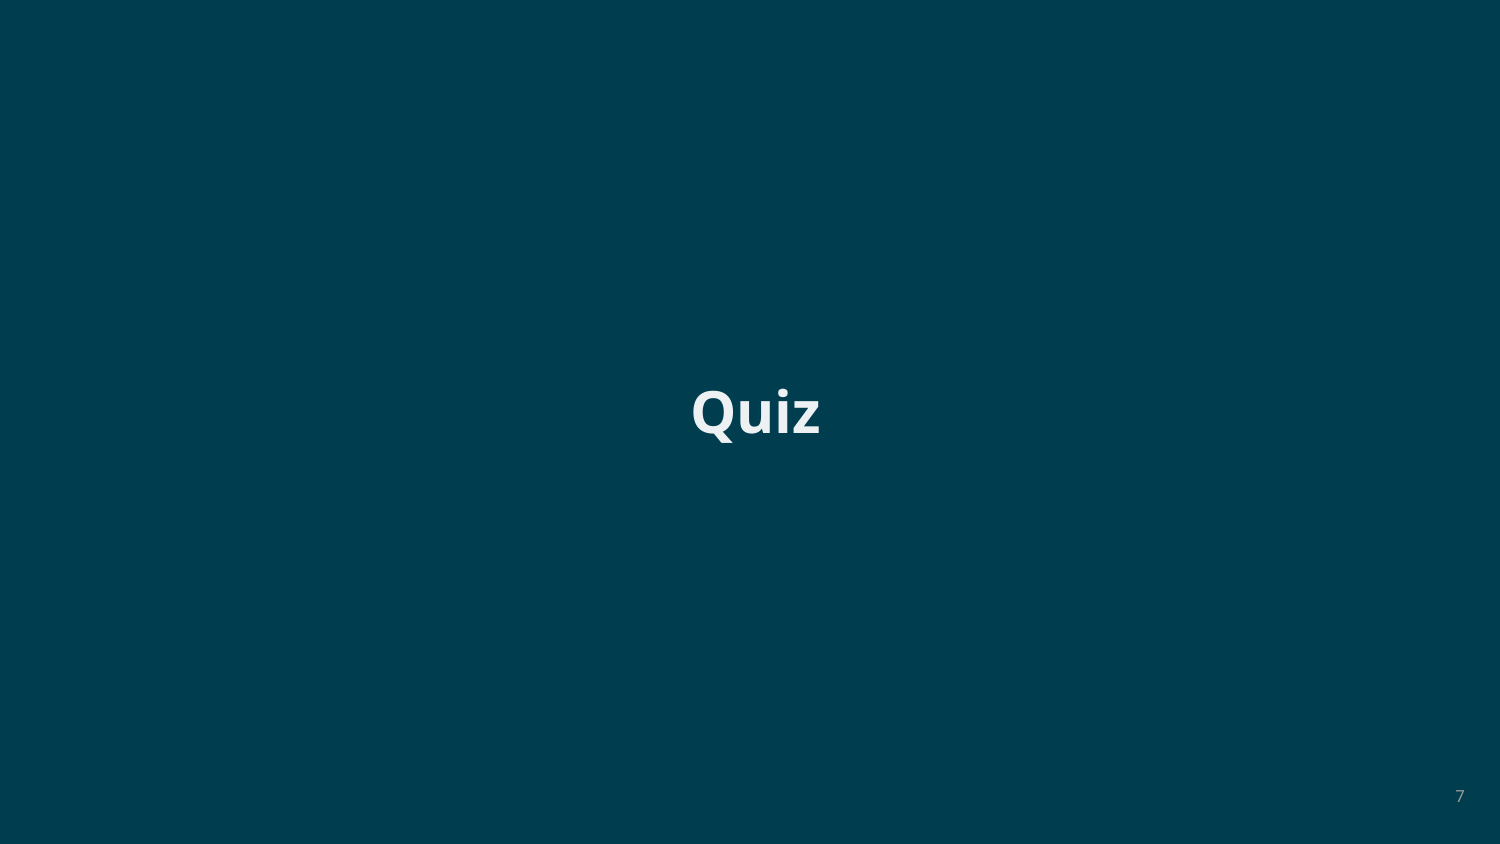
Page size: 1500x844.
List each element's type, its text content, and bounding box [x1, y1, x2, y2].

title Quiz [65, 374, 1445, 469]
slide_number ‹#› [1389, 764, 1480, 830]
